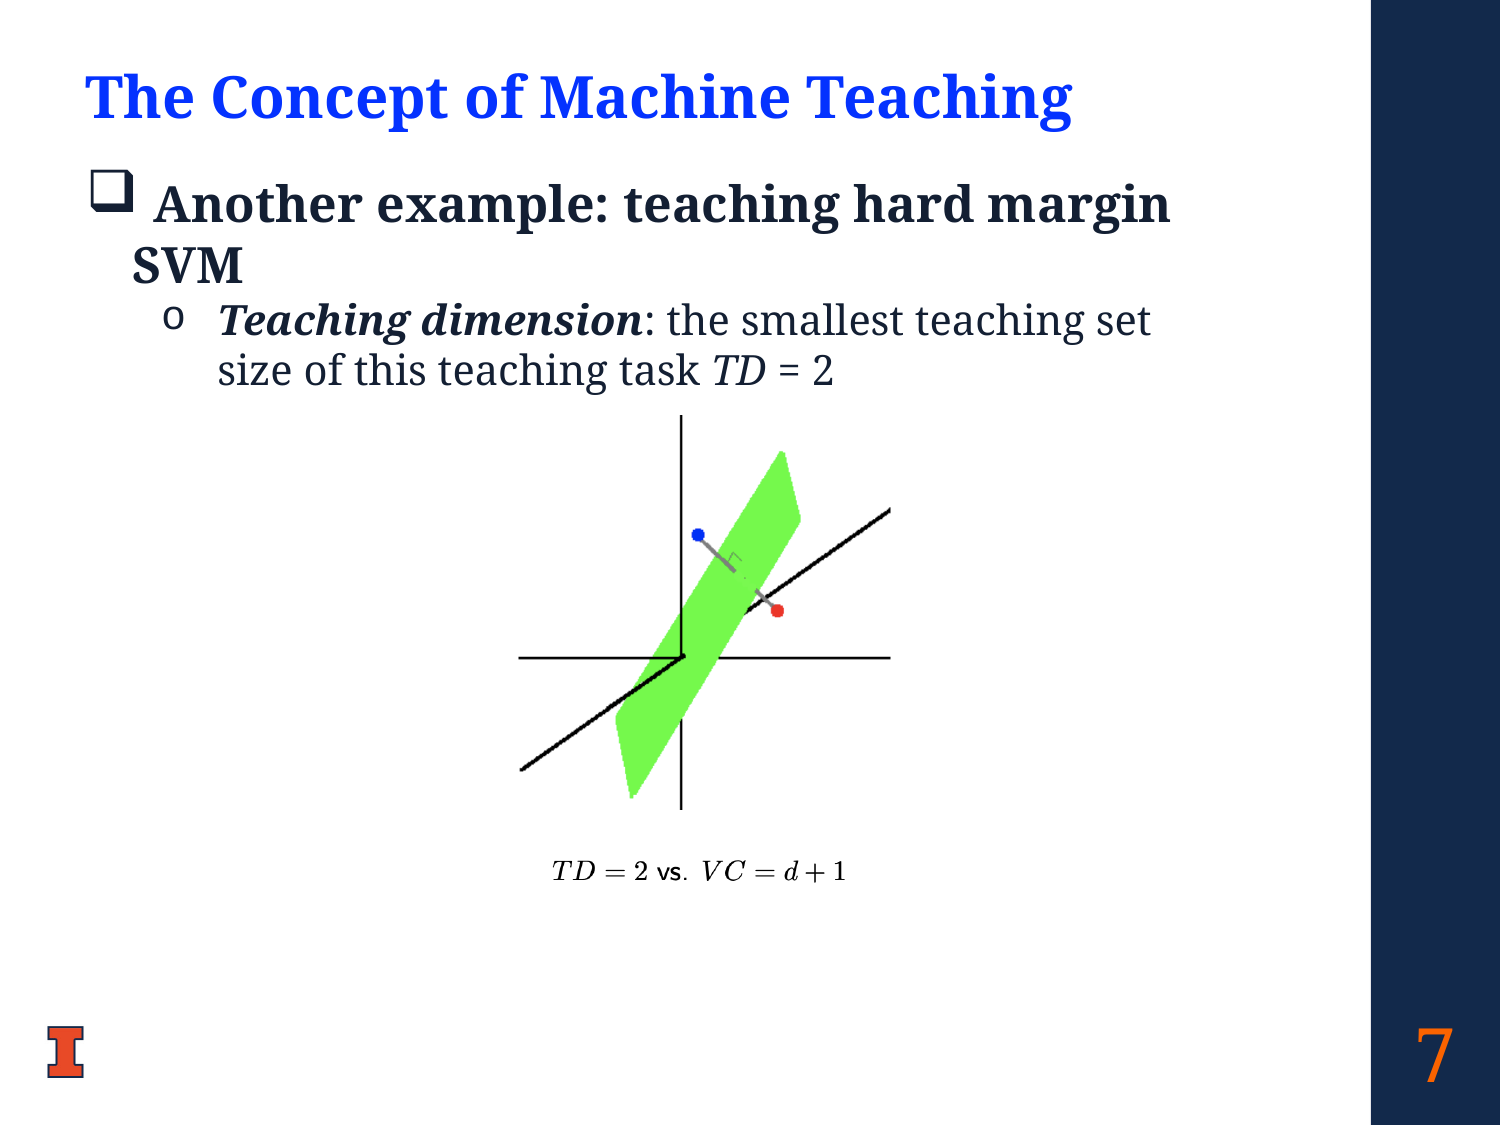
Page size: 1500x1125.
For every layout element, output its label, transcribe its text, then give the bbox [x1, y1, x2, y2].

text_box Another example: teaching hard margin SVM Teaching dimension: the smallest teaching set size of this teaching task TD = 2 [71, 156, 1239, 402]
text_box The Concept of Machine Teaching [71, 52, 1393, 138]
slide_number 7 [1371, 1009, 1499, 1110]
picture [0, 0, 1500, 1125]
